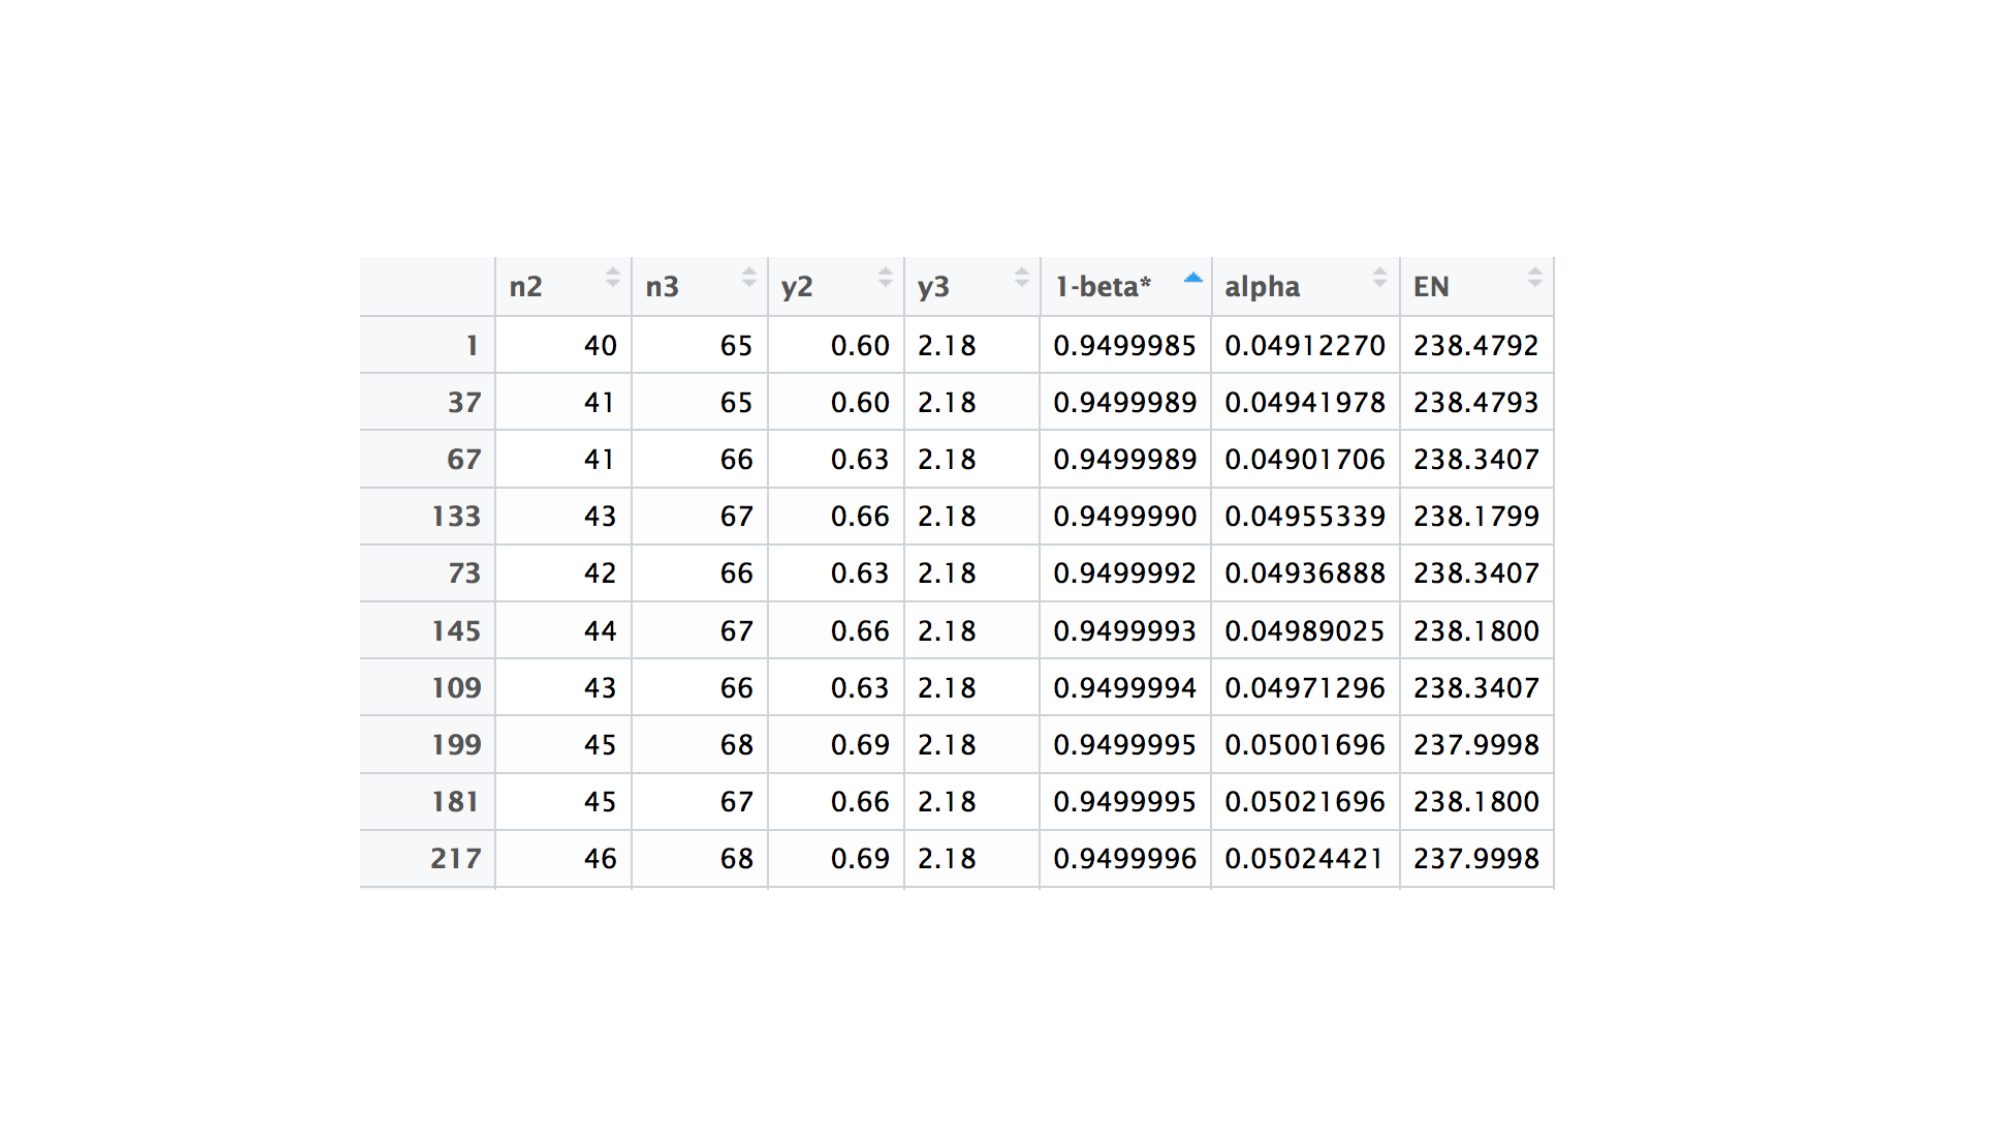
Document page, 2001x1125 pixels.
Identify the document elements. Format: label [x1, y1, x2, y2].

list [360, 257, 1556, 890]
